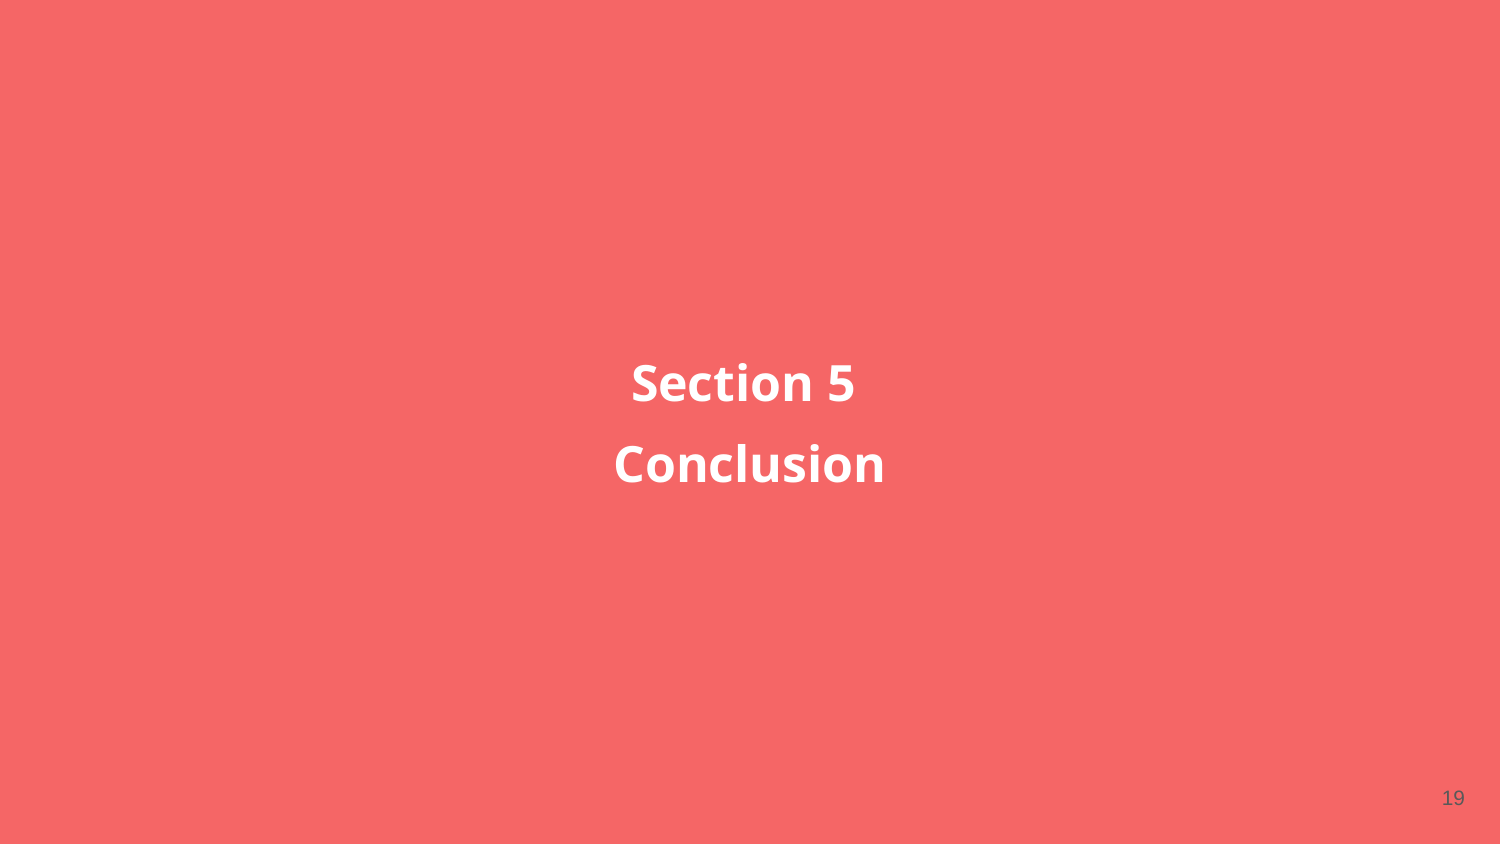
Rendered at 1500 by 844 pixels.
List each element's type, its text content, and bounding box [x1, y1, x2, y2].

title Section 5 Conclusion [51, 352, 1449, 491]
slide_number ‹#› [1389, 764, 1480, 830]
